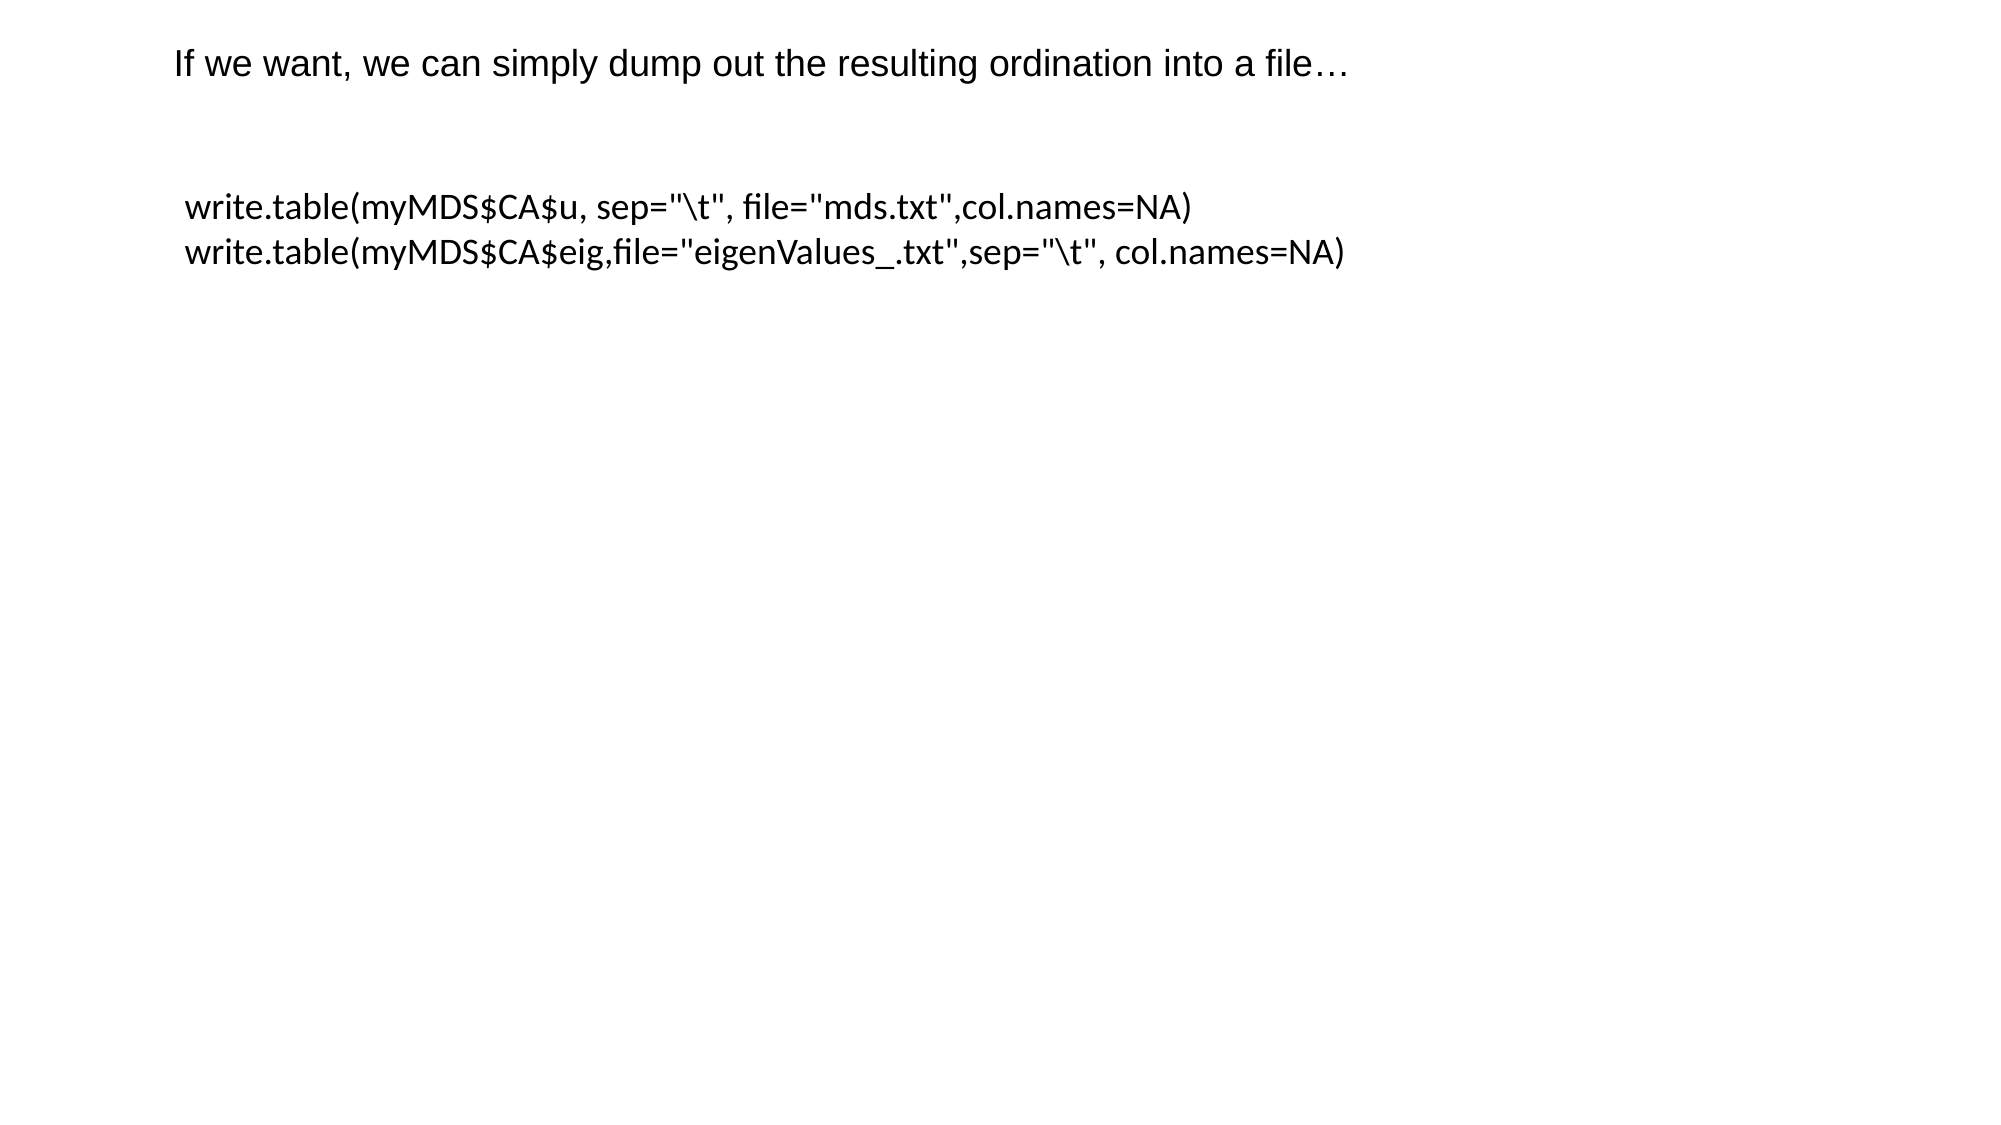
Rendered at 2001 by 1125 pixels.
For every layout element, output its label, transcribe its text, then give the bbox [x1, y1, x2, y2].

text_box If we want, we can simply dump out the resulting ordination into a file… [158, 31, 1367, 91]
text_box write.table(myMDS$CA$u, sep="\t", file="mds.txt",col.names=NA) write.table(myMDS$CA$eig,file="eigenValues_.txt",sep="\t", col.names=NA) [169, 84, 1593, 280]
